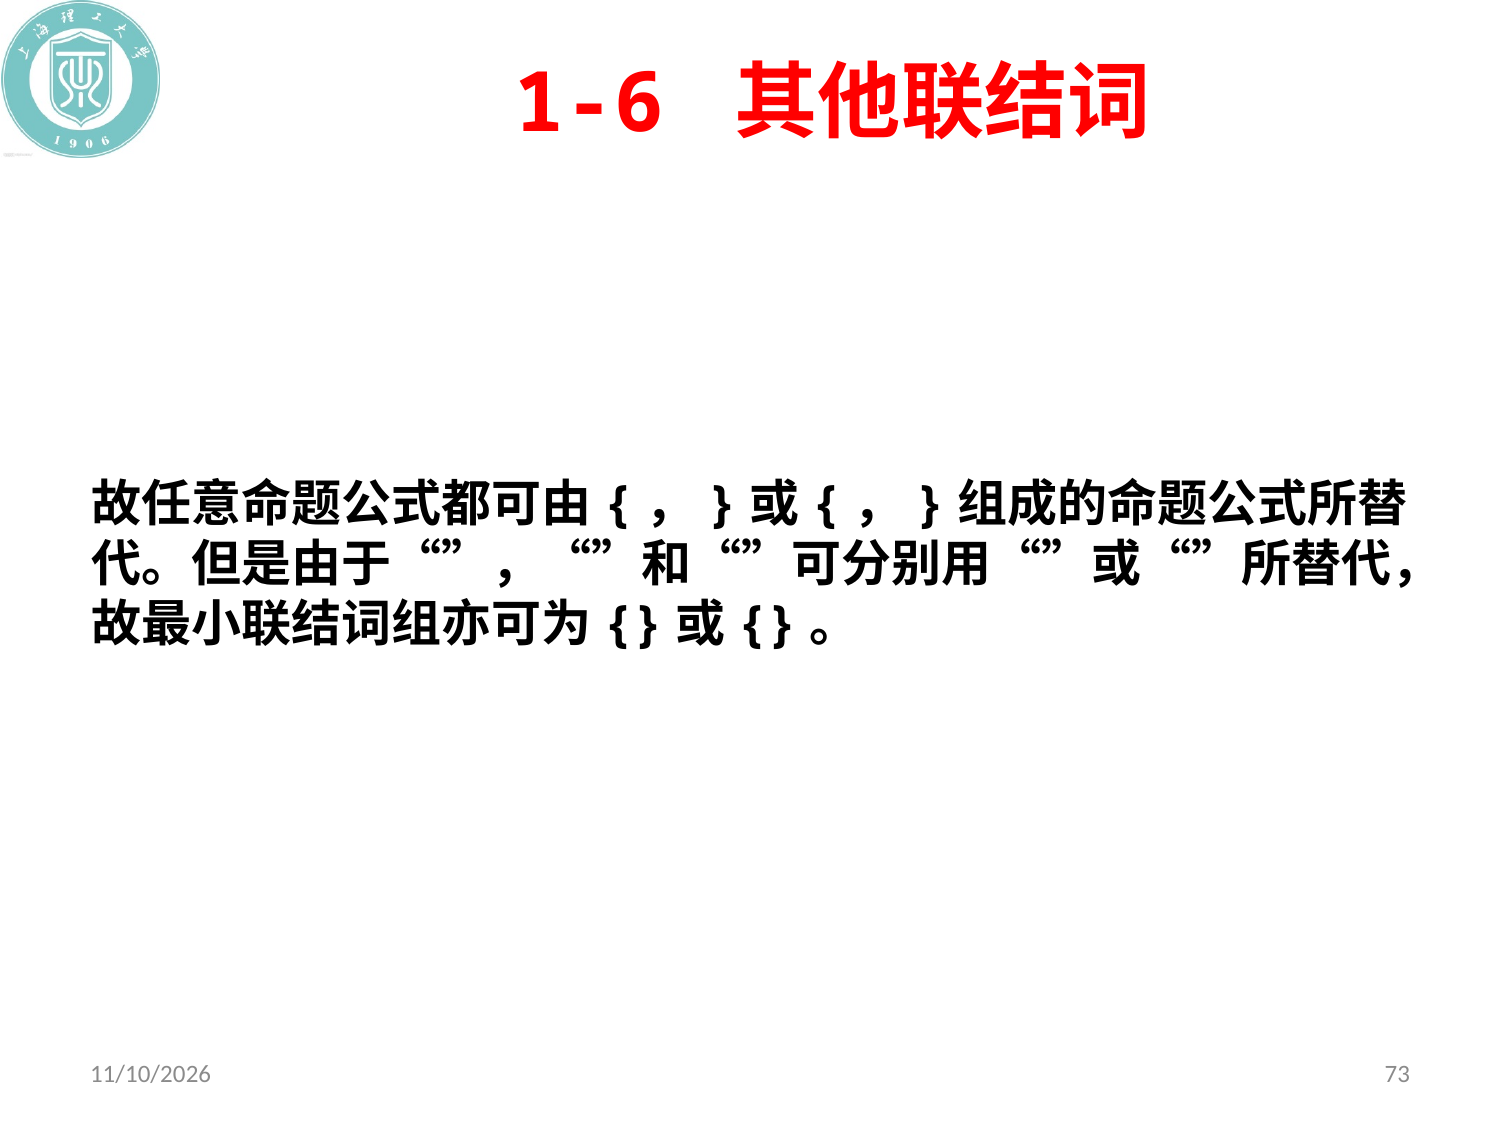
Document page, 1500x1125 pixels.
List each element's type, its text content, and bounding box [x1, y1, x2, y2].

slide_number 73 [1074, 1042, 1425, 1103]
title 1-6 其他联结词 [195, 11, 1471, 185]
picture [1, 0, 160, 158]
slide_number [75, 1042, 425, 1103]
